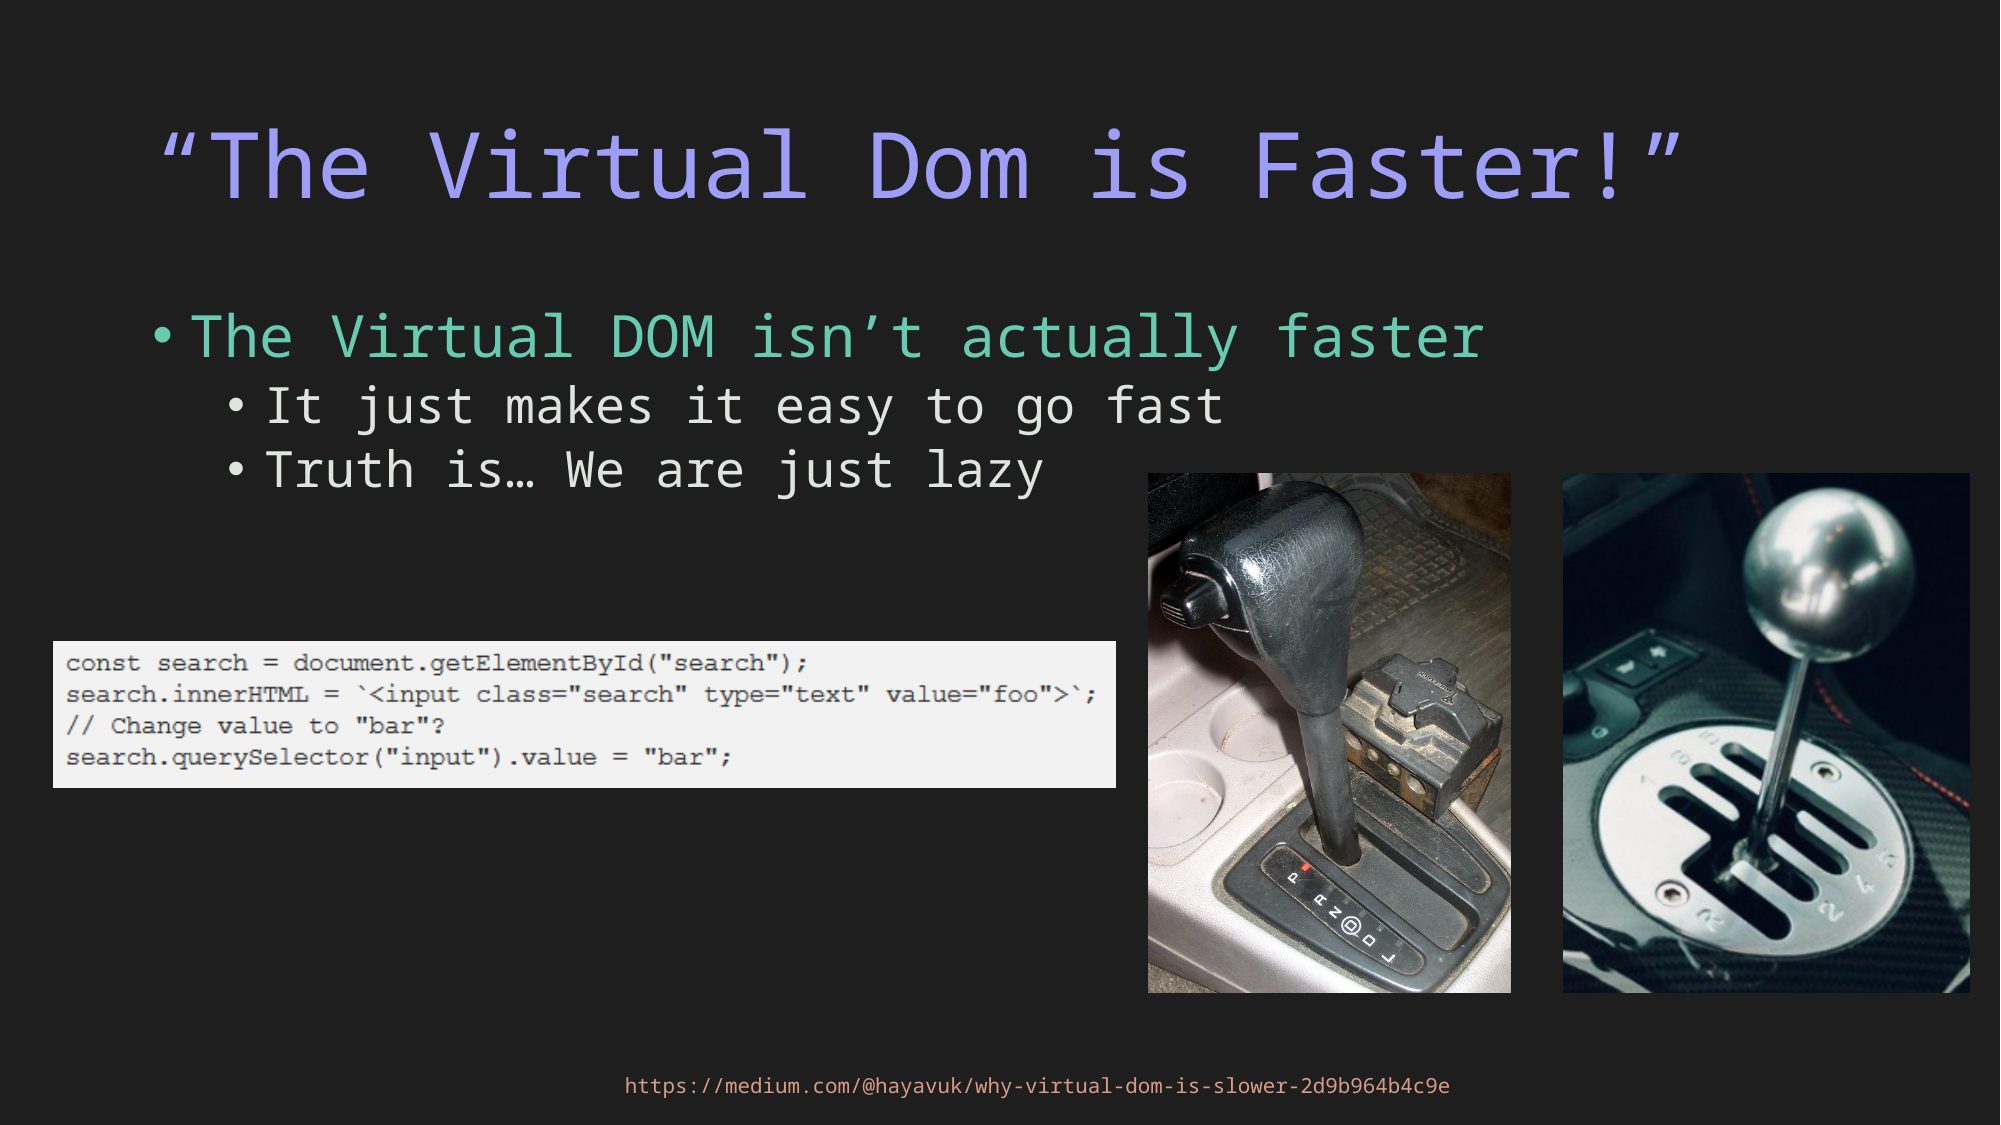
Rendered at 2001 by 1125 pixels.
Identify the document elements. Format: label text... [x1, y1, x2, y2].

picture [53, 641, 1116, 788]
text_box https://medium.com/@hayavuk/why-virtual-dom-is-slower-2d9b964b4c9e [535, 1065, 1465, 1105]
list The Virtual DOM isn’t actually faster It just makes it easy to go fast Truth is… We are just lazy [137, 299, 1863, 1014]
picture [1563, 473, 1970, 993]
picture [1148, 473, 1511, 993]
title “The Virtual Dom is Faster!” [137, 59, 1863, 278]
